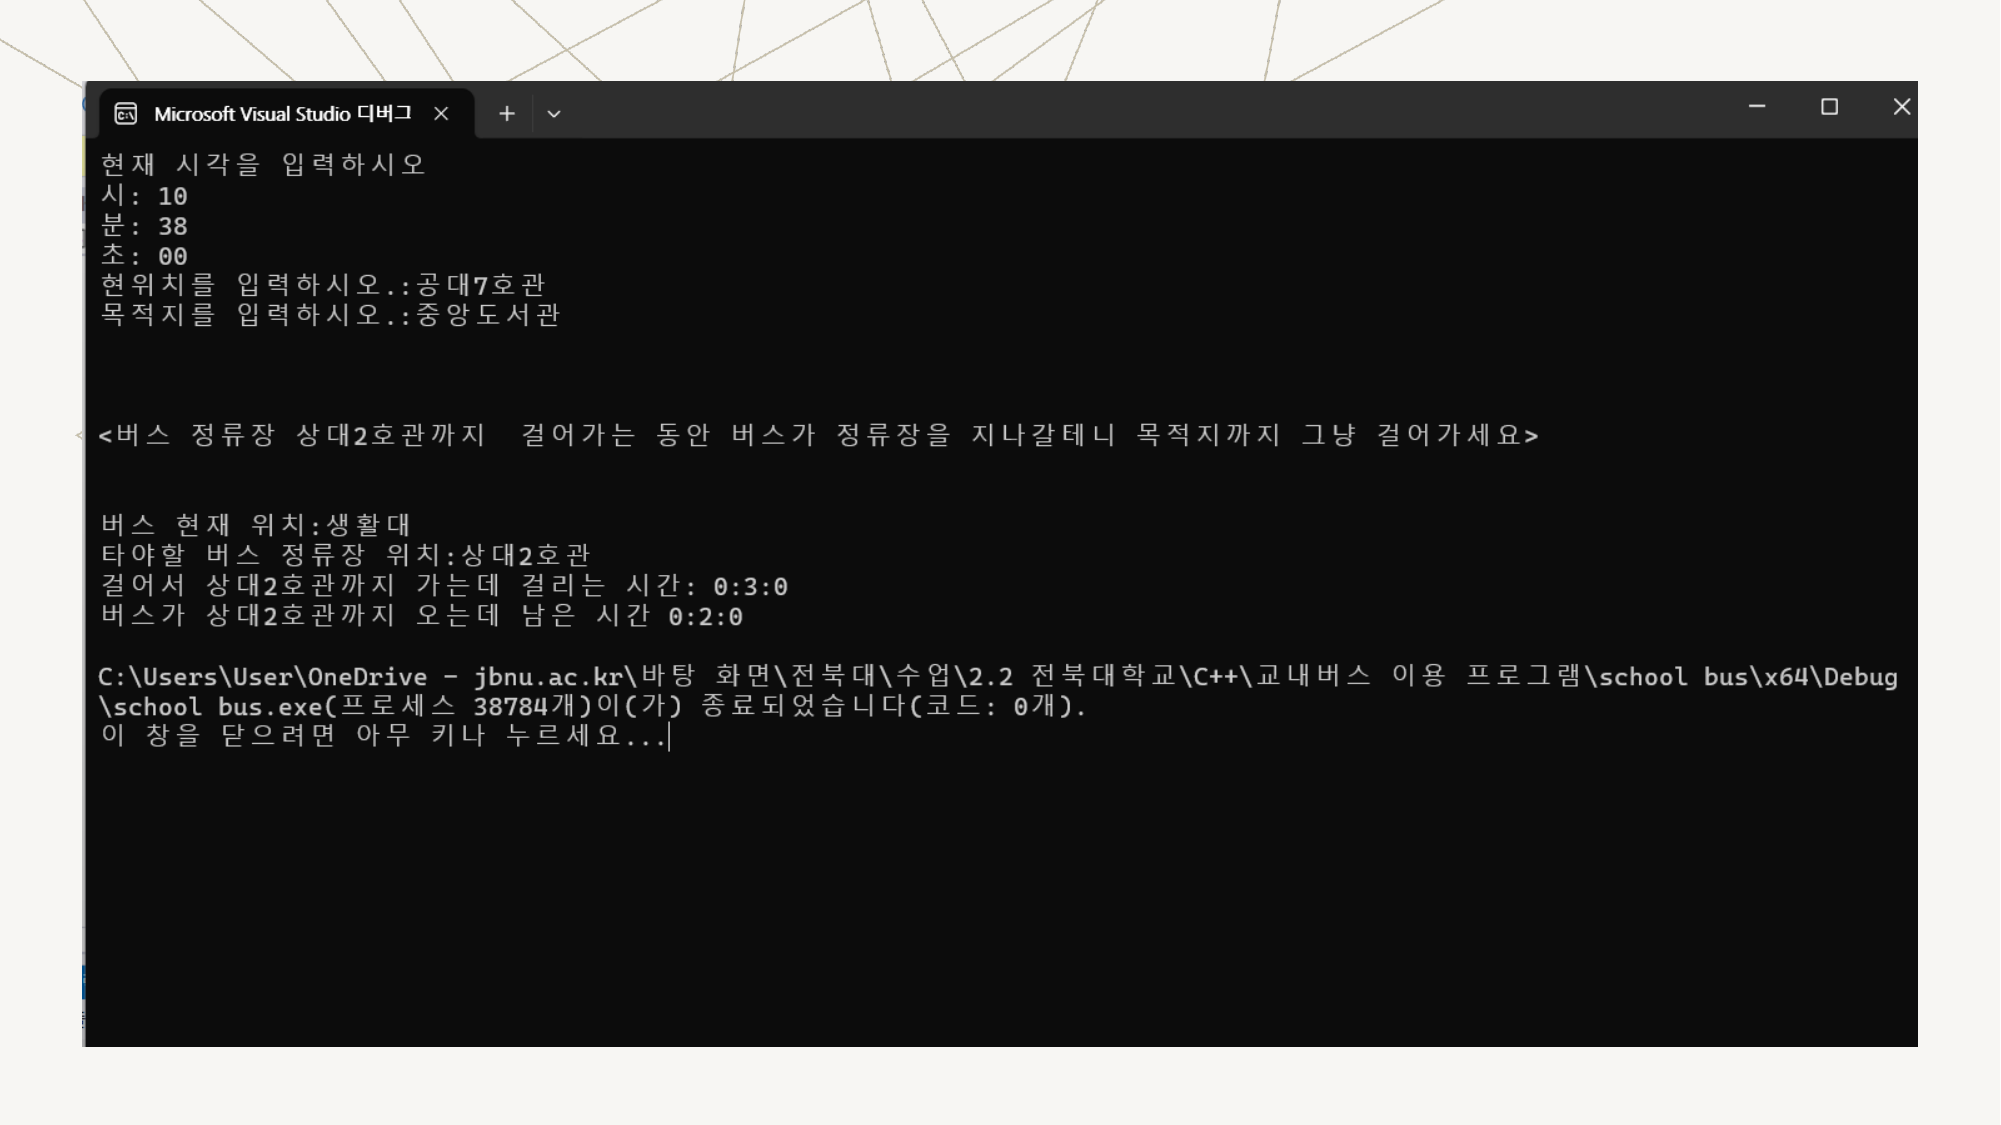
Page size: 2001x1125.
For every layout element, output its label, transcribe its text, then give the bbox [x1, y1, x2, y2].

subtitle SchoolBusAlgorithm.cpp [75, 176, 82, 252]
picture [0, 0, 1918, 1047]
